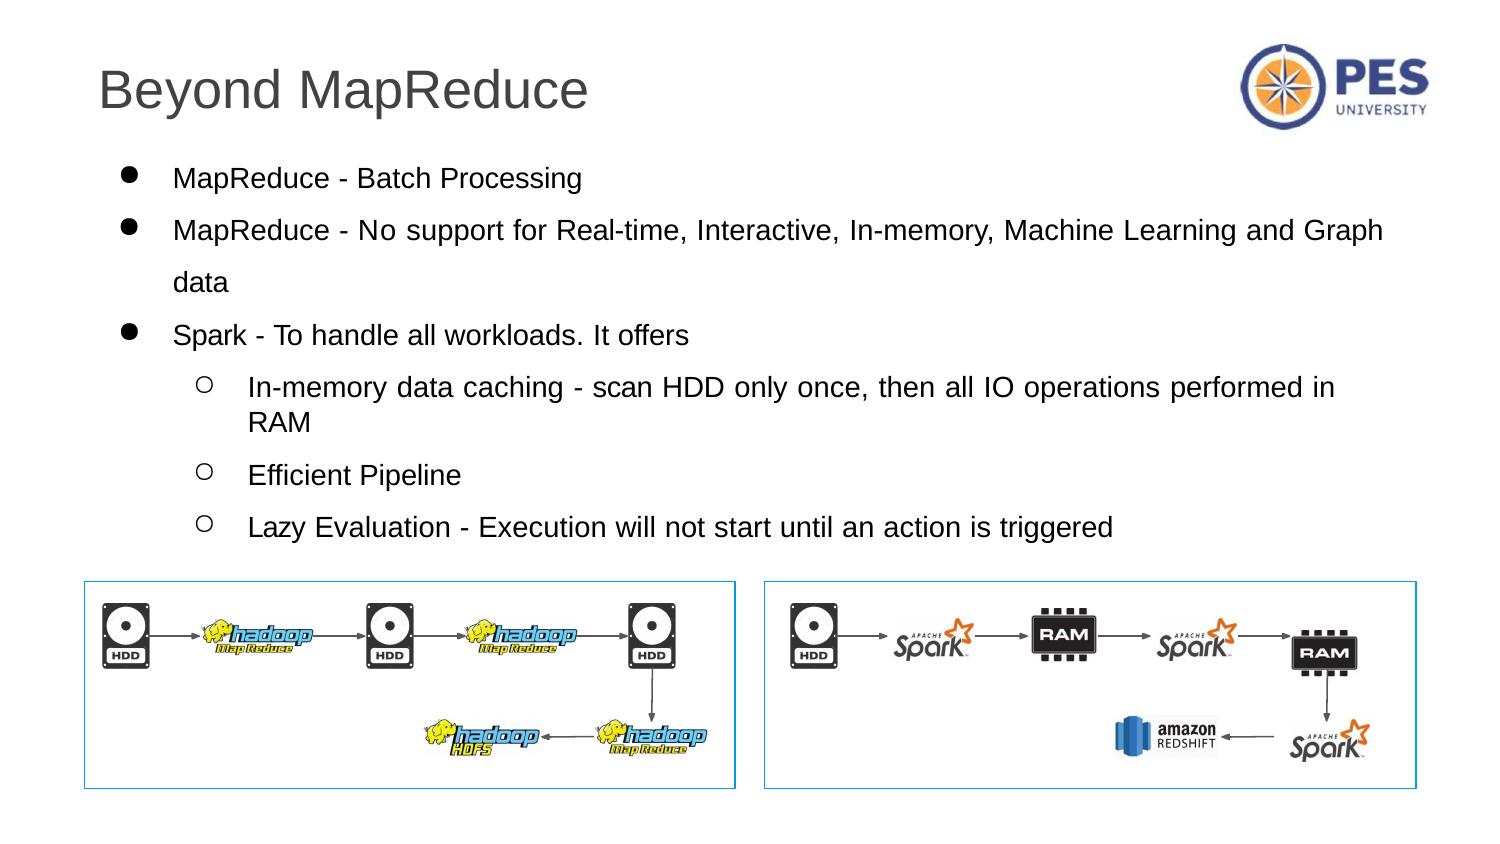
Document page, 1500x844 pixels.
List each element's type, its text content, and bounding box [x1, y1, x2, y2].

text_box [83, 580, 737, 790]
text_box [763, 580, 1418, 790]
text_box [423, 716, 595, 757]
title Beyond MapReduce [96, 51, 813, 195]
picture [1233, 36, 1438, 136]
text_box MapReduce - Batch Processing MapReduce - No support for Real-time, Interactive, In-memory, Machine Learning and Graph data Spark - To handle all workloads. It offers In-memory data caching - scan HDD only once, then all IO operations performed in RAM Efficient Pipeline Lazy Evaluation - Execution will not start until an action is triggered [115, 139, 1405, 544]
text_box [102, 603, 677, 670]
